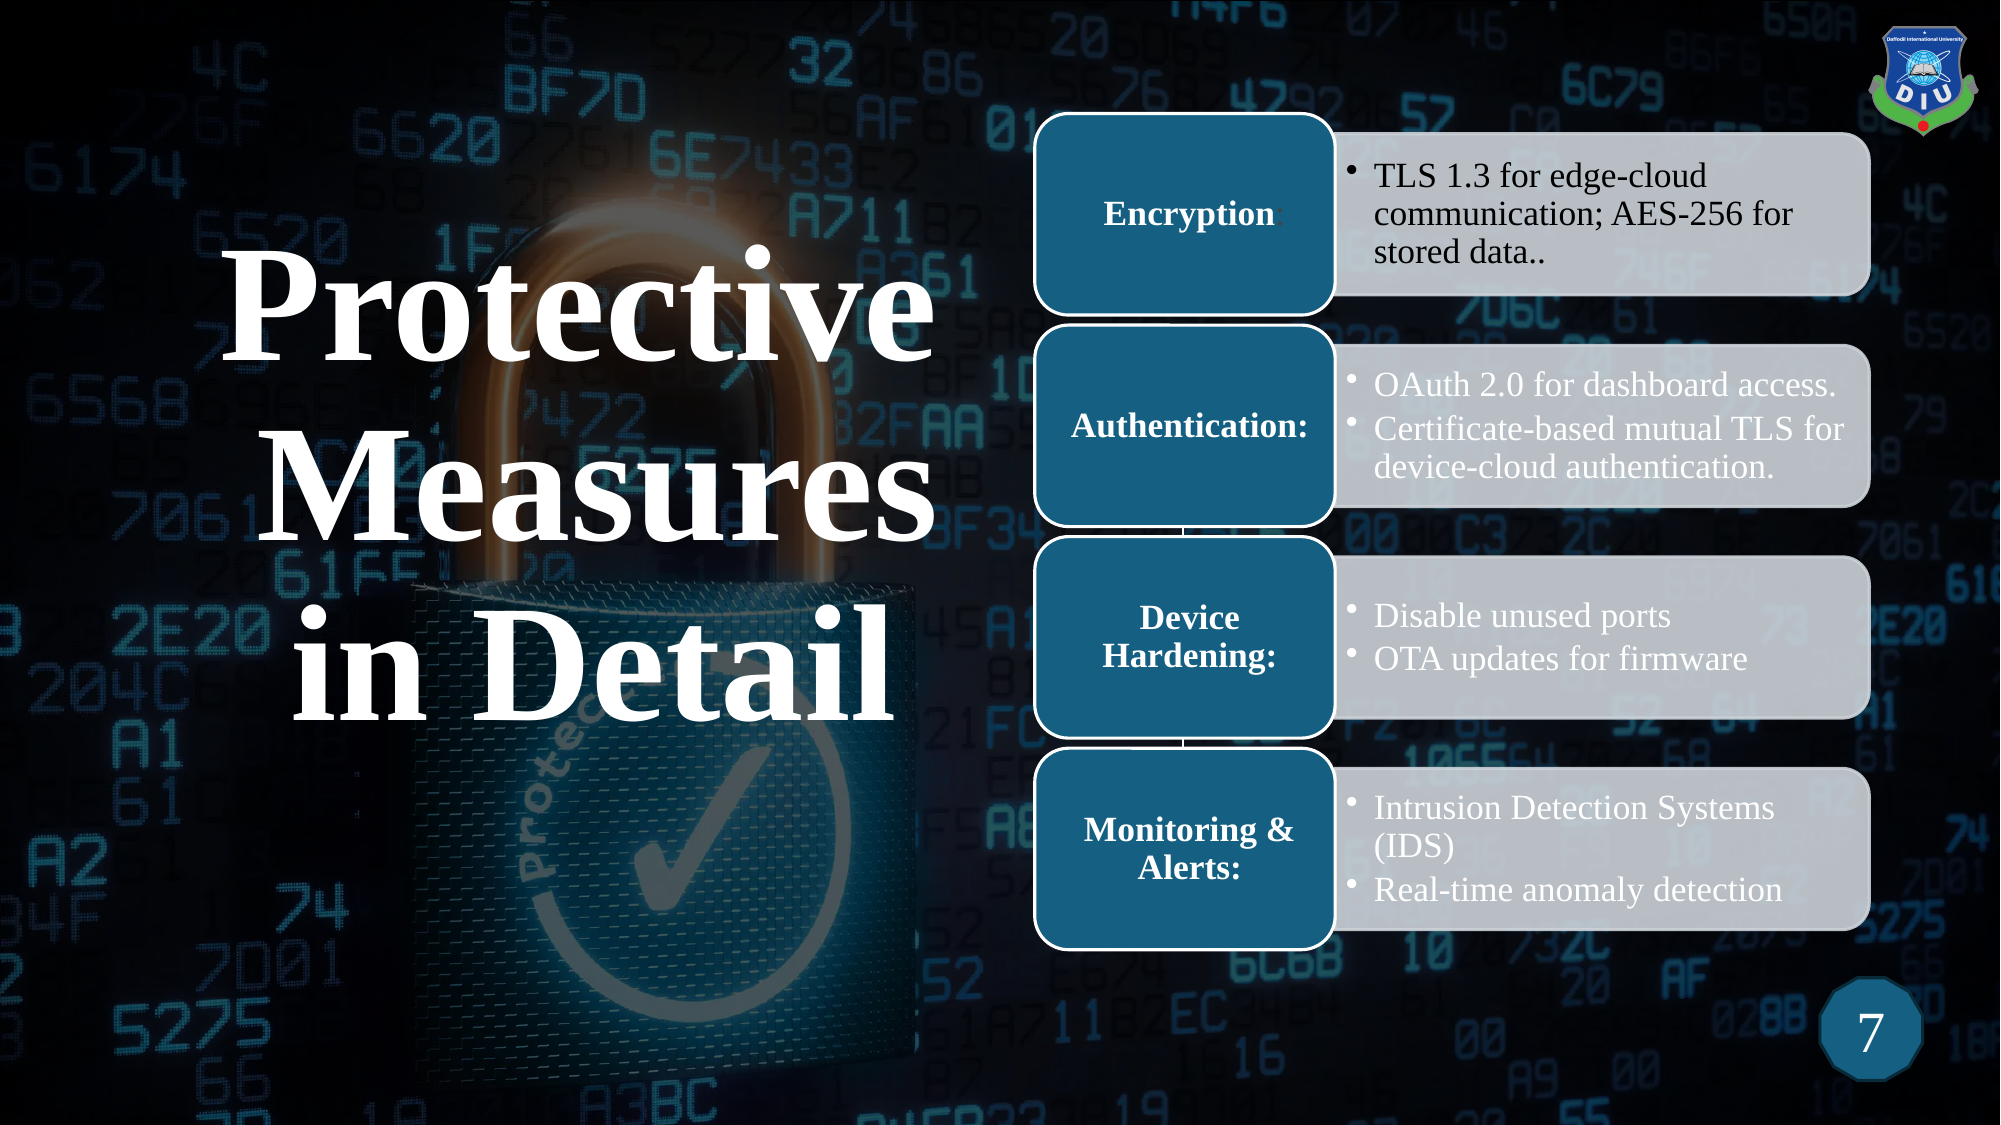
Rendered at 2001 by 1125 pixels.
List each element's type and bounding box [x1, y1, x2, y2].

list [1034, 112, 1870, 951]
picture [0, 1, 2000, 1125]
